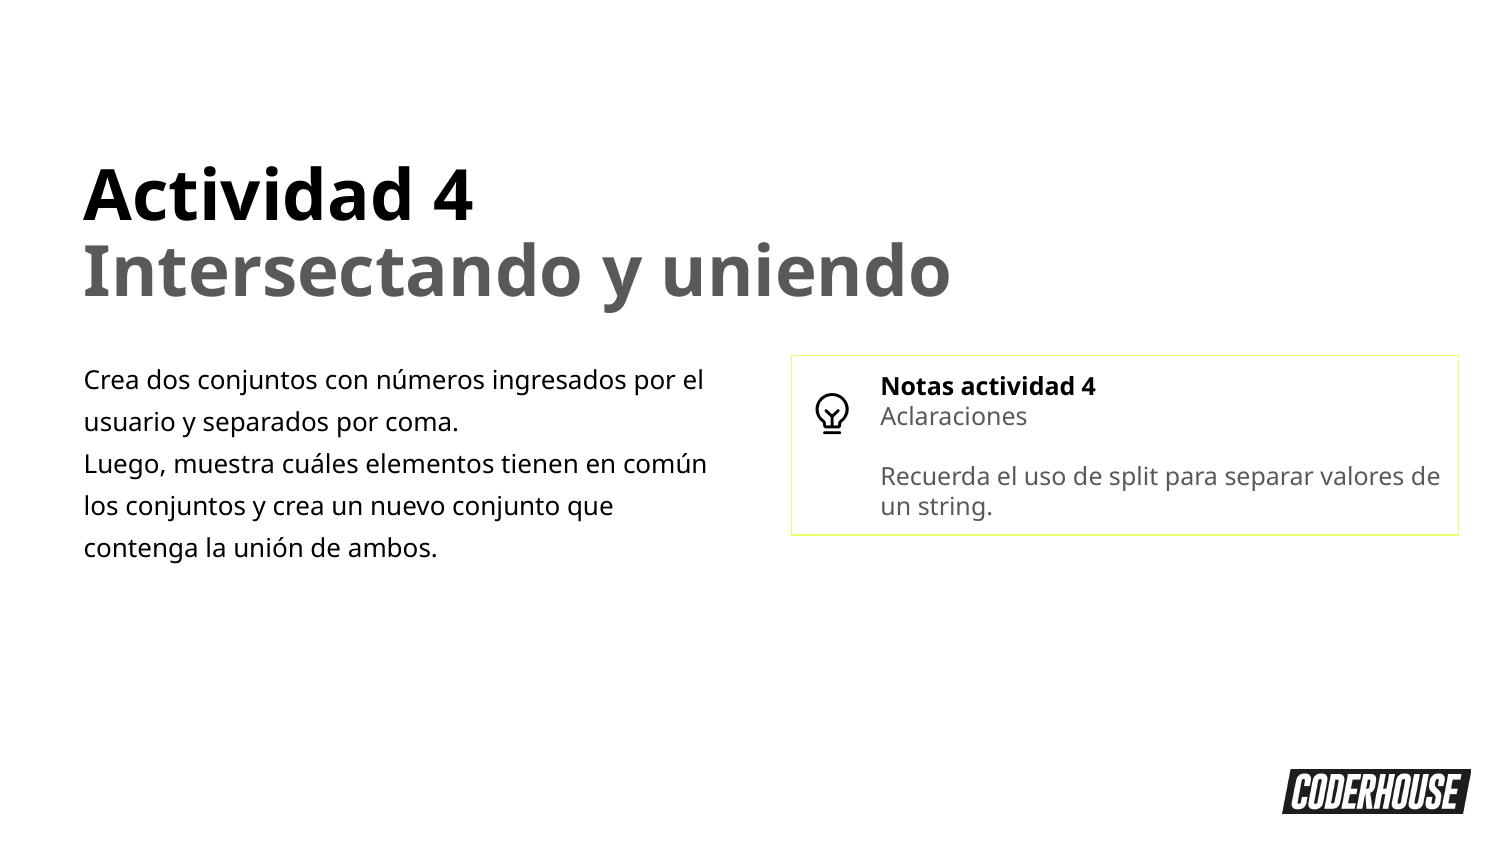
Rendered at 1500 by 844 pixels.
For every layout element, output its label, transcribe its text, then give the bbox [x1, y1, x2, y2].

text_box Actividad 4 Intersectando y uniendo [68, 144, 1011, 327]
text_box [793, 375, 871, 452]
text_box Crea dos conjuntos con números ingresados por el usuario y separados por coma. Luego, muestra cuáles elementos tienen en común los conjuntos y crea un nuevo conjunto que contenga la unión de ambos. [68, 337, 732, 648]
picture [1281, 769, 1471, 814]
text_box Notas actividad 4 Aclaraciones Recuerda el uso de split para separar valores de un string. [791, 355, 1459, 536]
